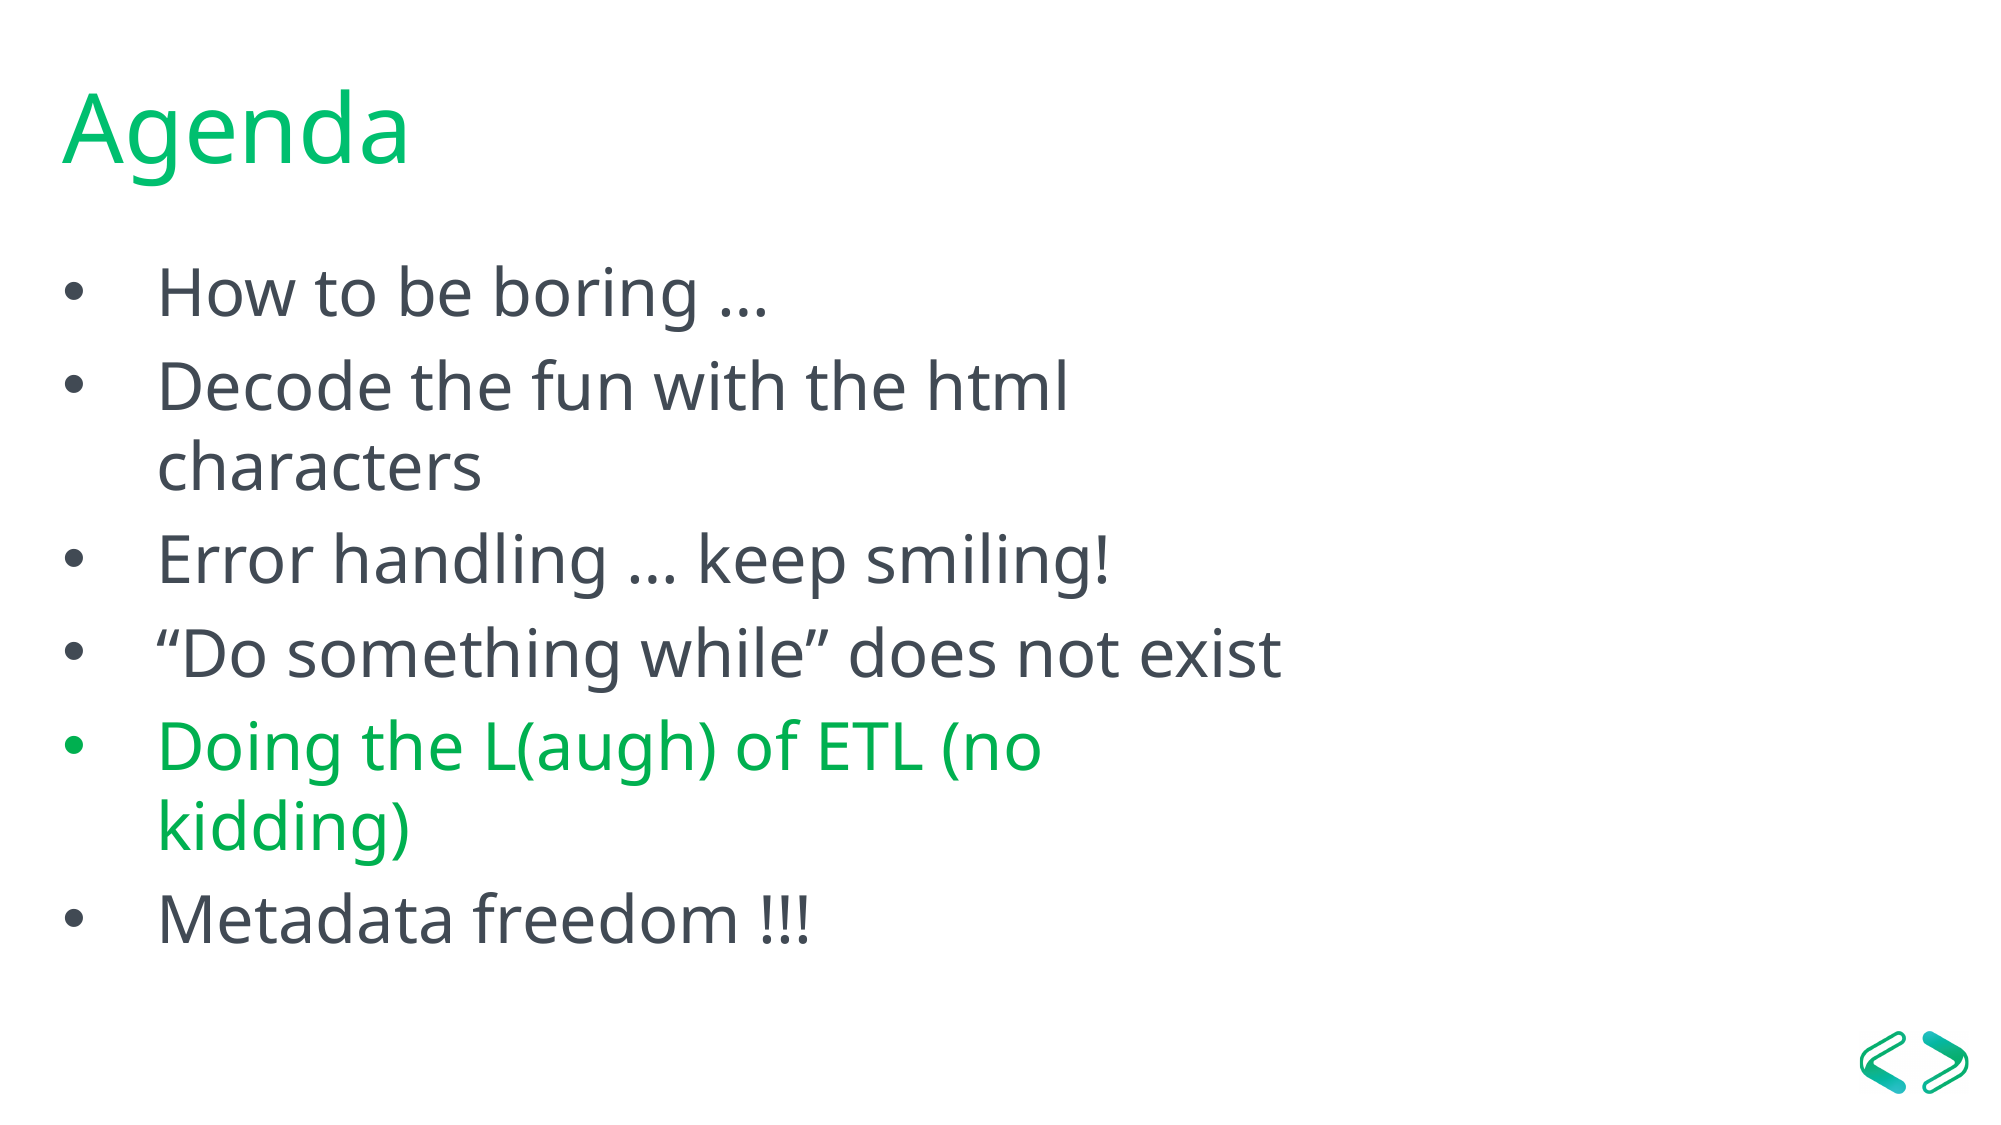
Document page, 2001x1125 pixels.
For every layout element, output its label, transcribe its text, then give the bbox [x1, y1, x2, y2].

list How to be boring … Decode the fun with the html characters Error handling … keep smiling! “Do something while” does not exist Doing the L(augh) of ETL (no kidding) Metadata freedom !!! [62, 249, 1308, 1063]
title Agenda [62, 62, 1938, 188]
